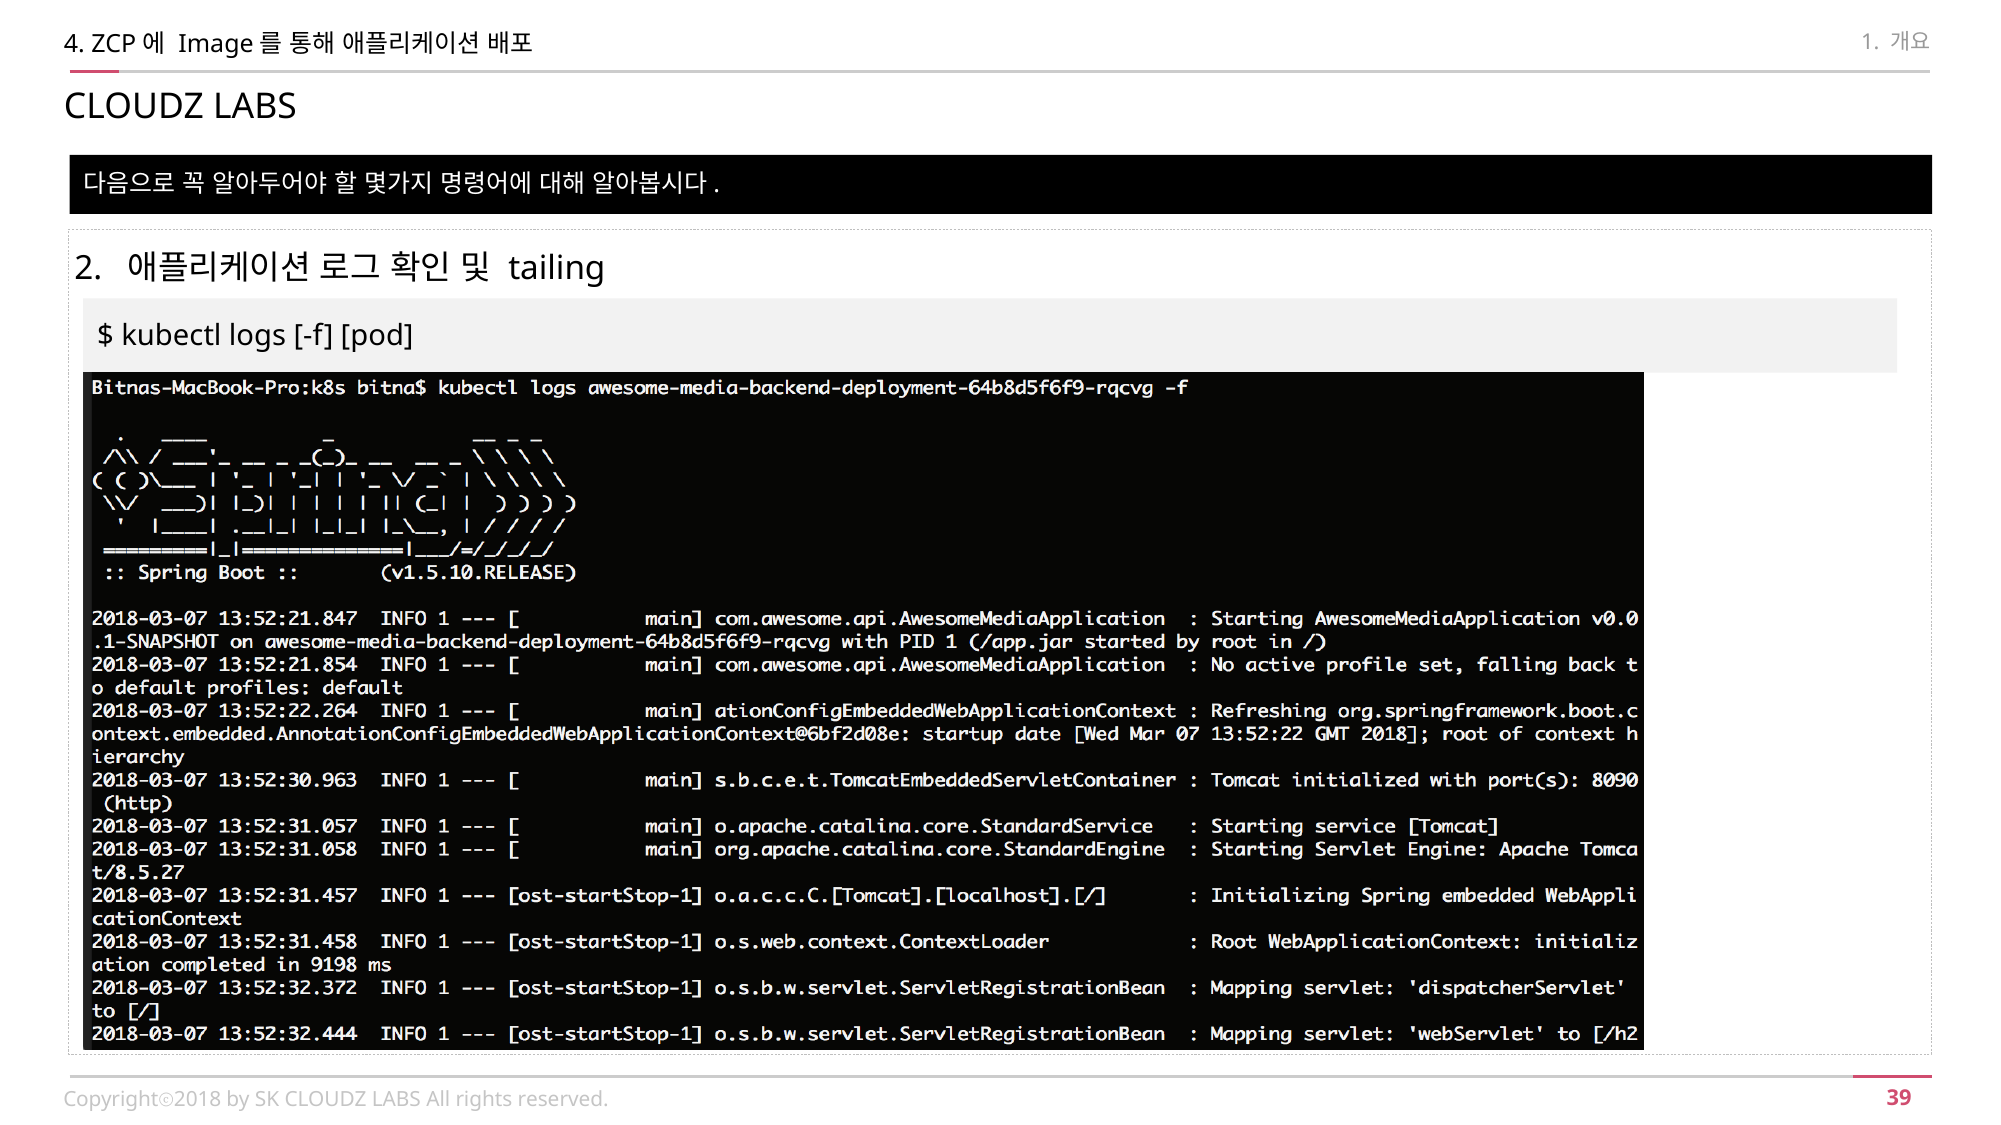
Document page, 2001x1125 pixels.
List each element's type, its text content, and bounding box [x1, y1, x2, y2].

list 1. 개요 [1159, 30, 1931, 79]
text_box 2. 애플리케이션 로그 확인 및 tailing [59, 238, 1962, 533]
footer Copyrightⓒ2018 by SK CLOUDZ LABS All rights reserved. [48, 1072, 1102, 1124]
list CLOUDZ LABS [50, 79, 1931, 144]
text_box $ kubectl logs [-f] [pod] [83, 298, 1898, 373]
list 다음으로 꼭 알아두어야 할 몇가지 명령어에 대해 알아봅시다. [69, 154, 1933, 214]
list 4. ZCP에 Image를 통해 애플리케이션 배포 [50, 30, 1153, 78]
picture [83, 372, 1644, 1050]
